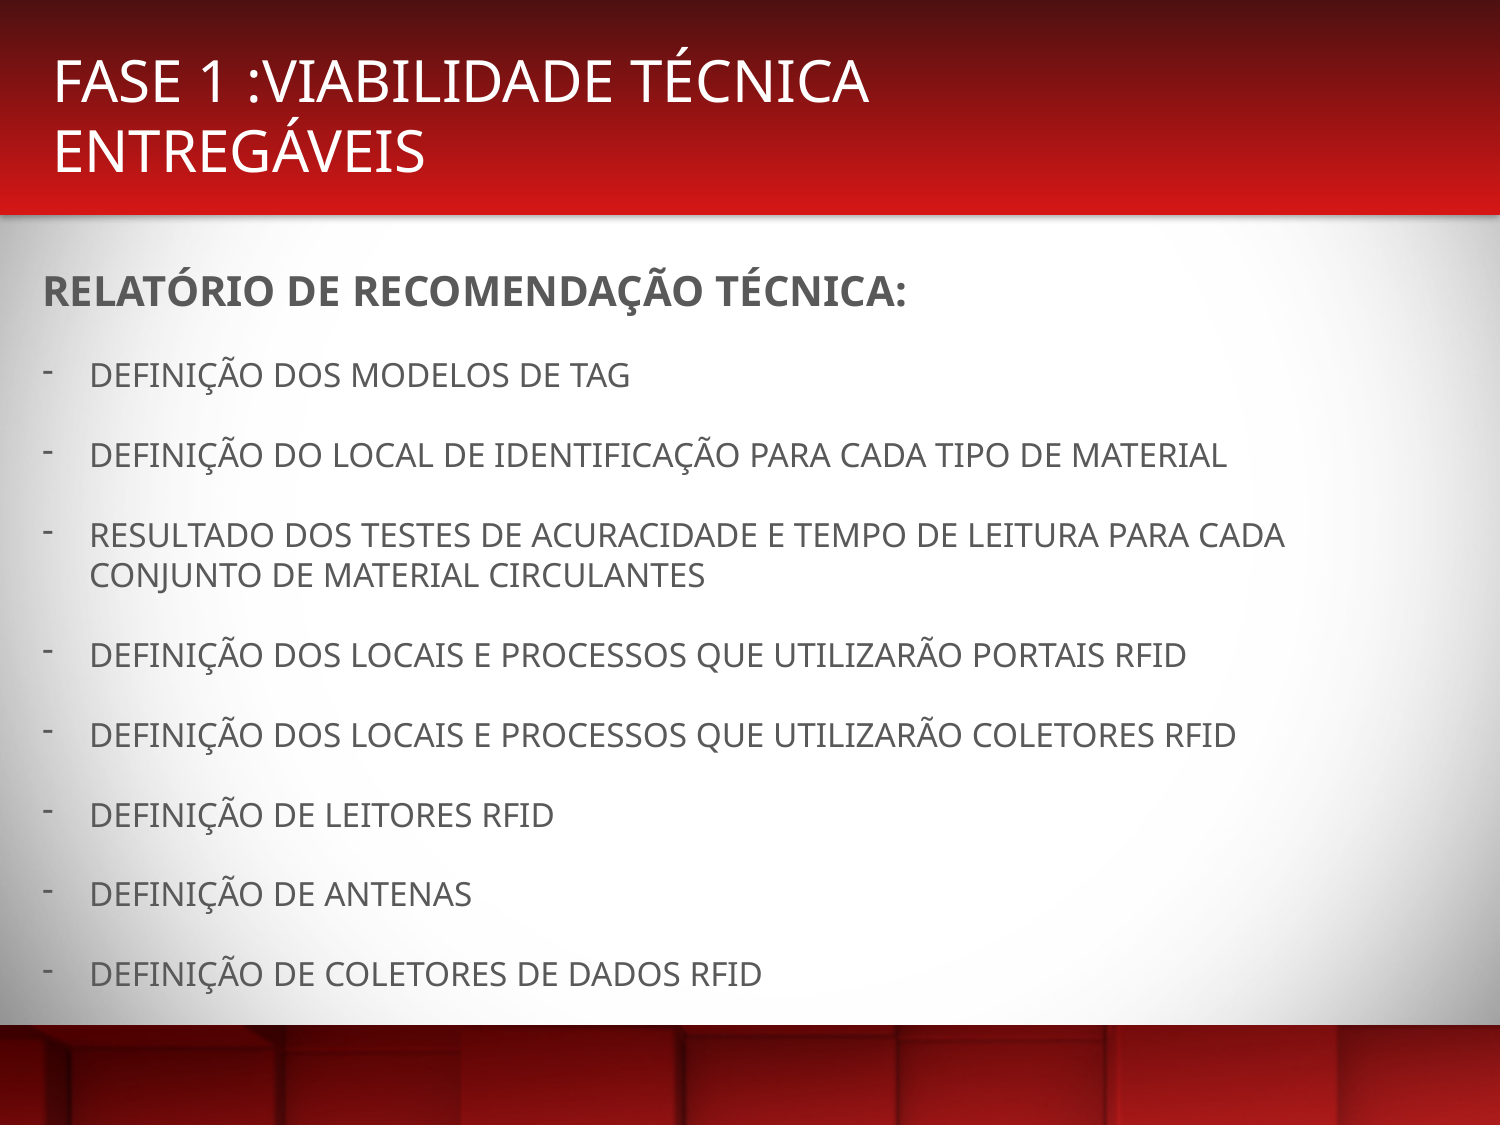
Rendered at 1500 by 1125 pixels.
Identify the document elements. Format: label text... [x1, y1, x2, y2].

picture [0, 216, 1500, 1125]
text_box [0, 0, 1500, 216]
text_box RELATÓRIO DE RECOMENDAÇÃO TÉCNICA: DEFINIÇÃO DOS MODELOS DE TAG DEFINIÇÃO DO LOCAL DE IDENTIFICAÇÃO PARA CADA TIPO DE MATERIAL RESULTADO DOS TESTES DE ACURACIDADE E TEMPO DE LEITURA PARA CADA CONJUNTO DE MATERIAL CIRCULANTES DEFINIÇÃO DOS LOCAIS E PROCESSOS QUE UTILIZARÃO PORTAIS RFID DEFINIÇÃO DOS LOCAIS E PROCESSOS QUE UTILIZARÃO COLETORES RFID DEFINIÇÃO DE LEITORES RFID DEFINIÇÃO DE ANTENAS DEFINIÇÃO DE COLETORES DE DADOS RFID [27, 257, 1473, 1041]
text_box FASE 1 :VIABILIDADE TÉCNICA ENTREGÁVEIS [37, 36, 1500, 192]
